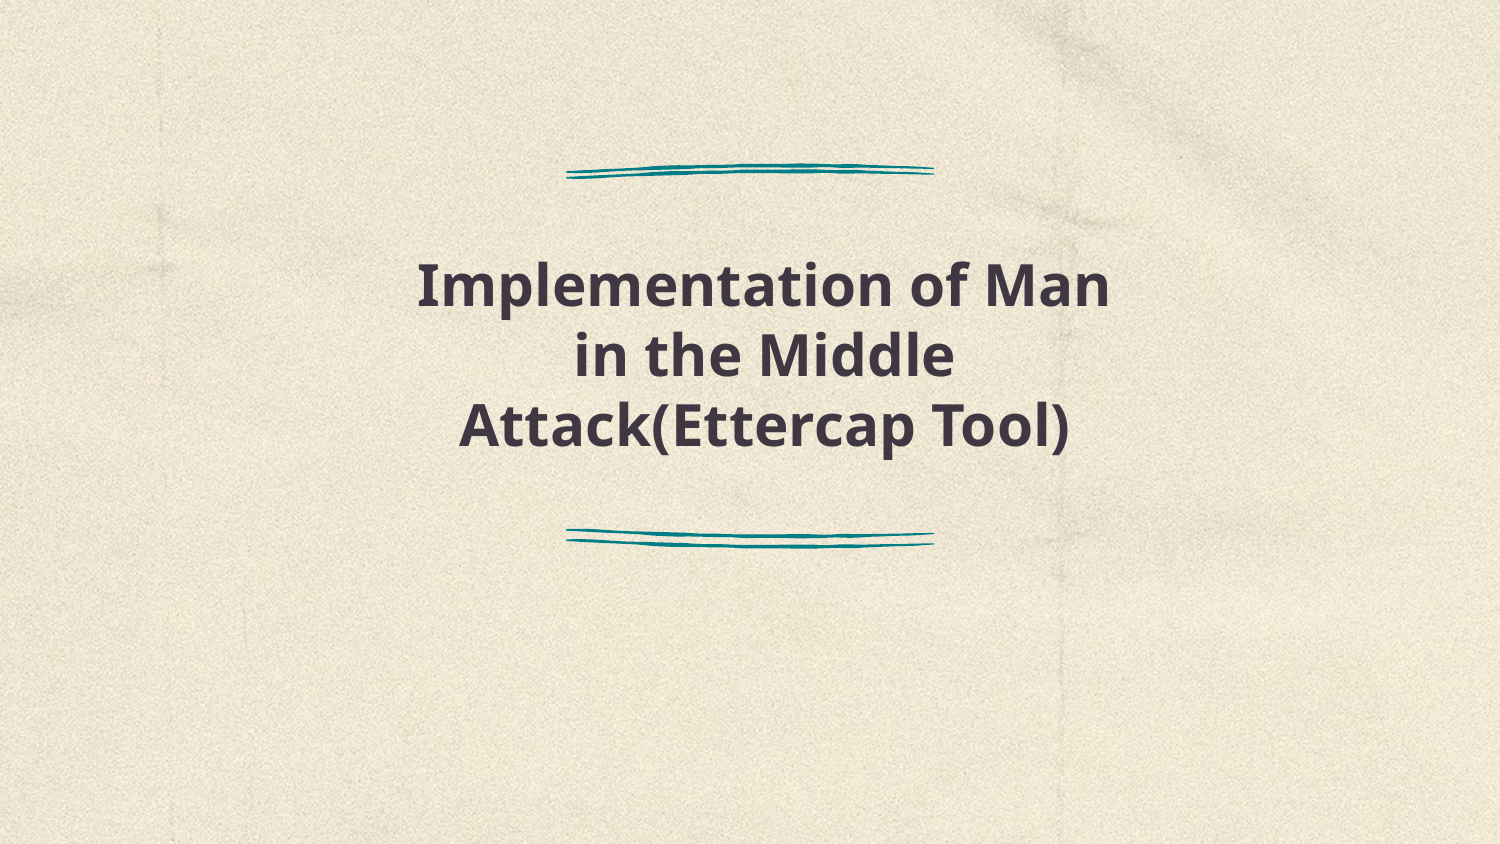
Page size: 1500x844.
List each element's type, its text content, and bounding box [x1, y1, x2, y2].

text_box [564, 528, 935, 550]
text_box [564, 163, 935, 180]
picture [0, 0, 1500, 844]
title Implementation of Man in the Middle Attack(Ettercap Tool) [382, 215, 1148, 473]
